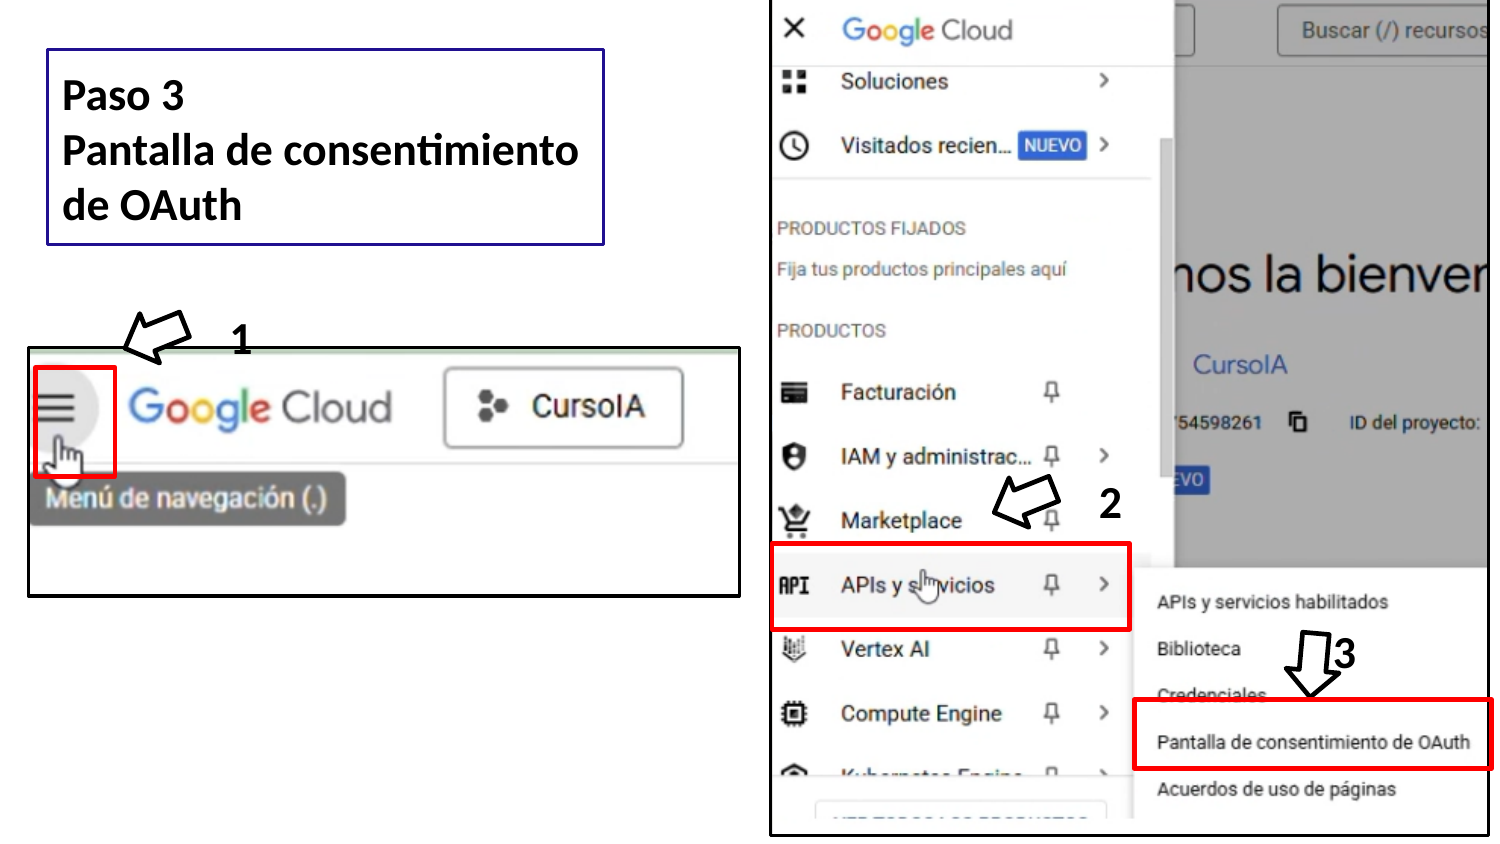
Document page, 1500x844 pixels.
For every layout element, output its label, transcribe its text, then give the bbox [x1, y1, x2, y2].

text_box 1 [214, 293, 294, 347]
picture [29, 348, 738, 595]
picture [771, 0, 1488, 835]
text_box Paso 3 Pantalla de consentimiento de OAuth [47, 49, 604, 245]
text_box [125, 312, 190, 347]
